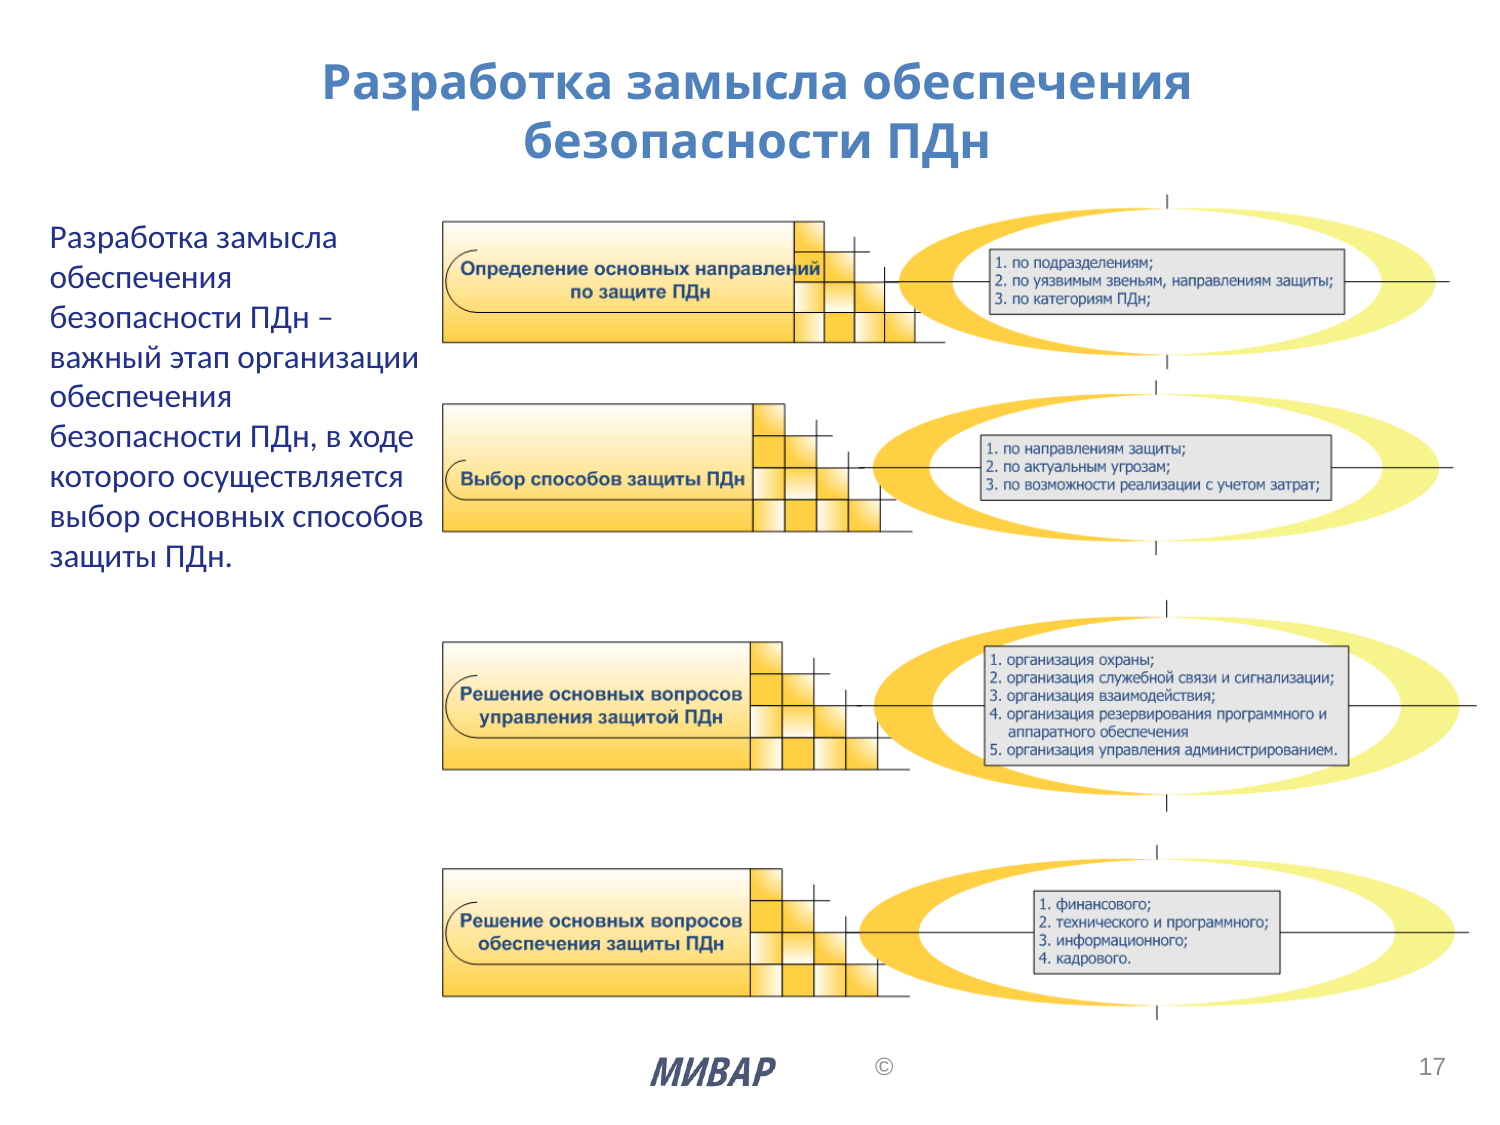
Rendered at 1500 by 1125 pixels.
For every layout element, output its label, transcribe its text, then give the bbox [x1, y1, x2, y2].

title Разработка замысла обеспечения безопасности ПДн [33, 43, 1483, 176]
picture [646, 1054, 779, 1089]
text_box Разработка замысла обеспечения безопасности ПДн – важный этап организации обеспечения безопасности ПДн, в ходе которого осуществляется выбор основных способов защиты ПДн. [49, 215, 426, 965]
slide_number © 17 [769, 1042, 1462, 1103]
picture [442, 194, 1477, 1020]
